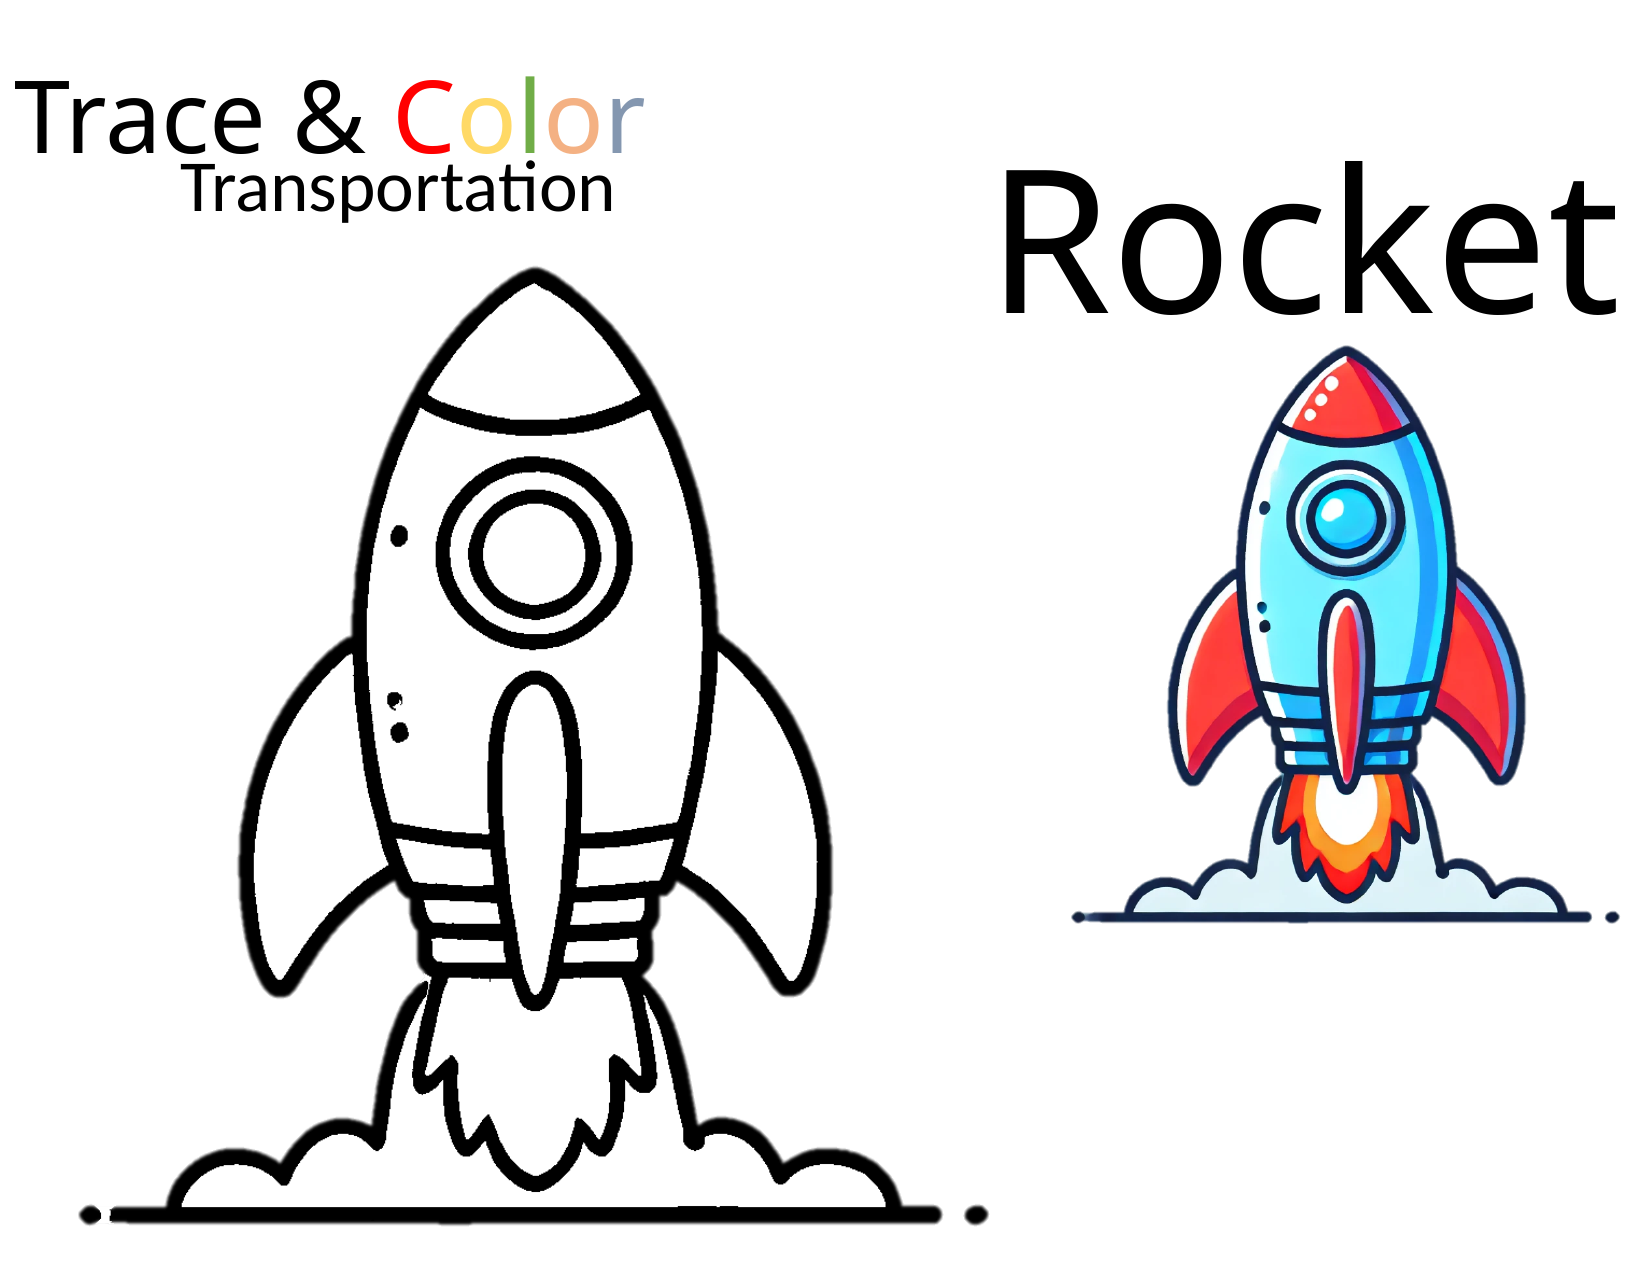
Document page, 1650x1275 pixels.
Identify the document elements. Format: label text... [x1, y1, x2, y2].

text_box Rocket [972, 105, 1636, 305]
picture [0, 200, 1650, 1275]
text_box Trace & Color [0, 45, 827, 181]
text_box Transportation [14, 130, 783, 200]
